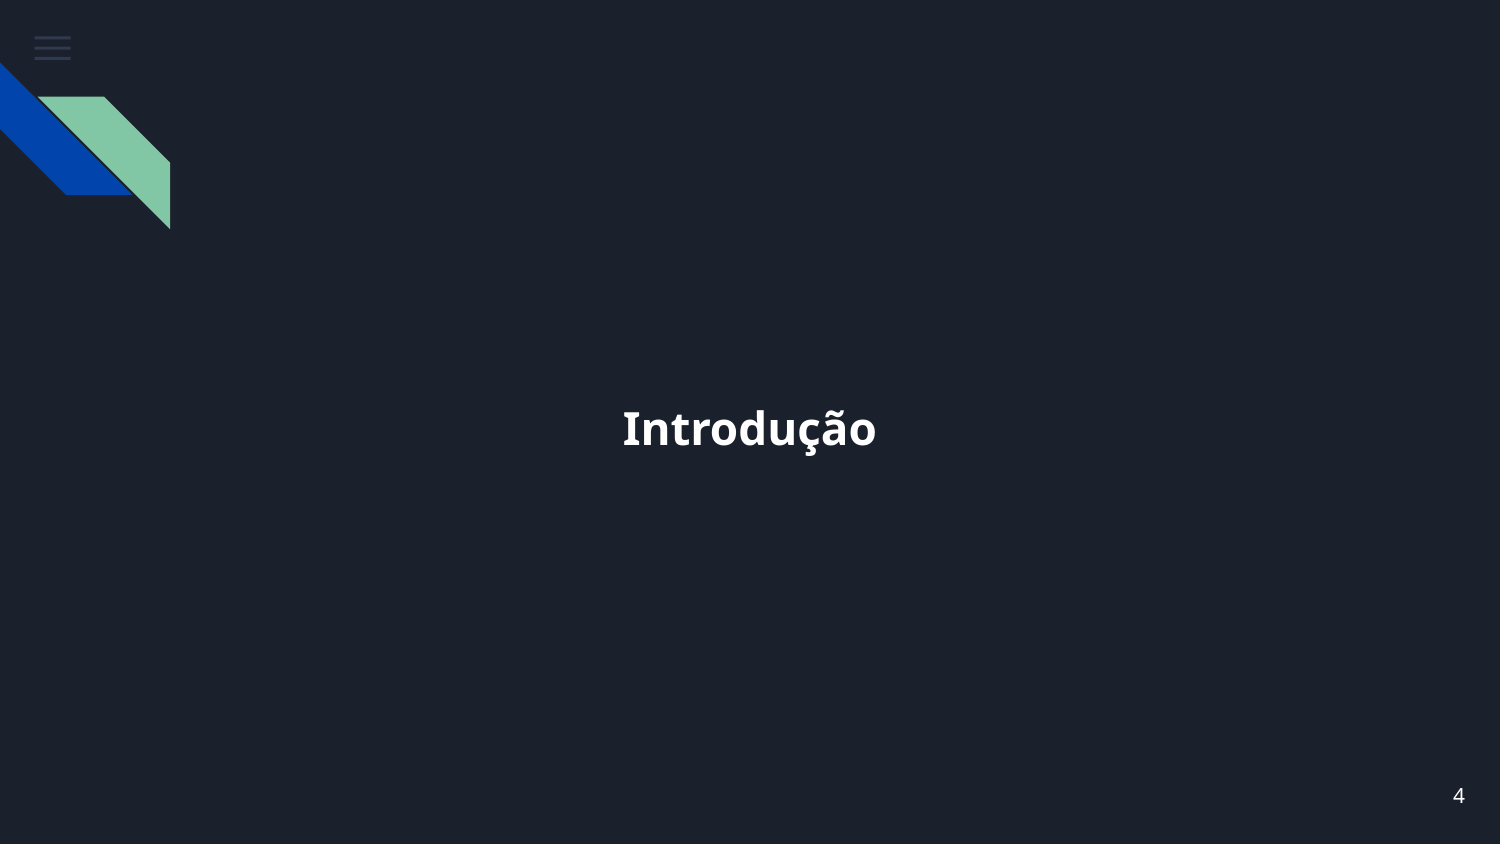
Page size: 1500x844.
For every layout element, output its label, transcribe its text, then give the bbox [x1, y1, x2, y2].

slide_number ‹#› [1389, 764, 1480, 830]
title Introdução [512, 376, 988, 468]
